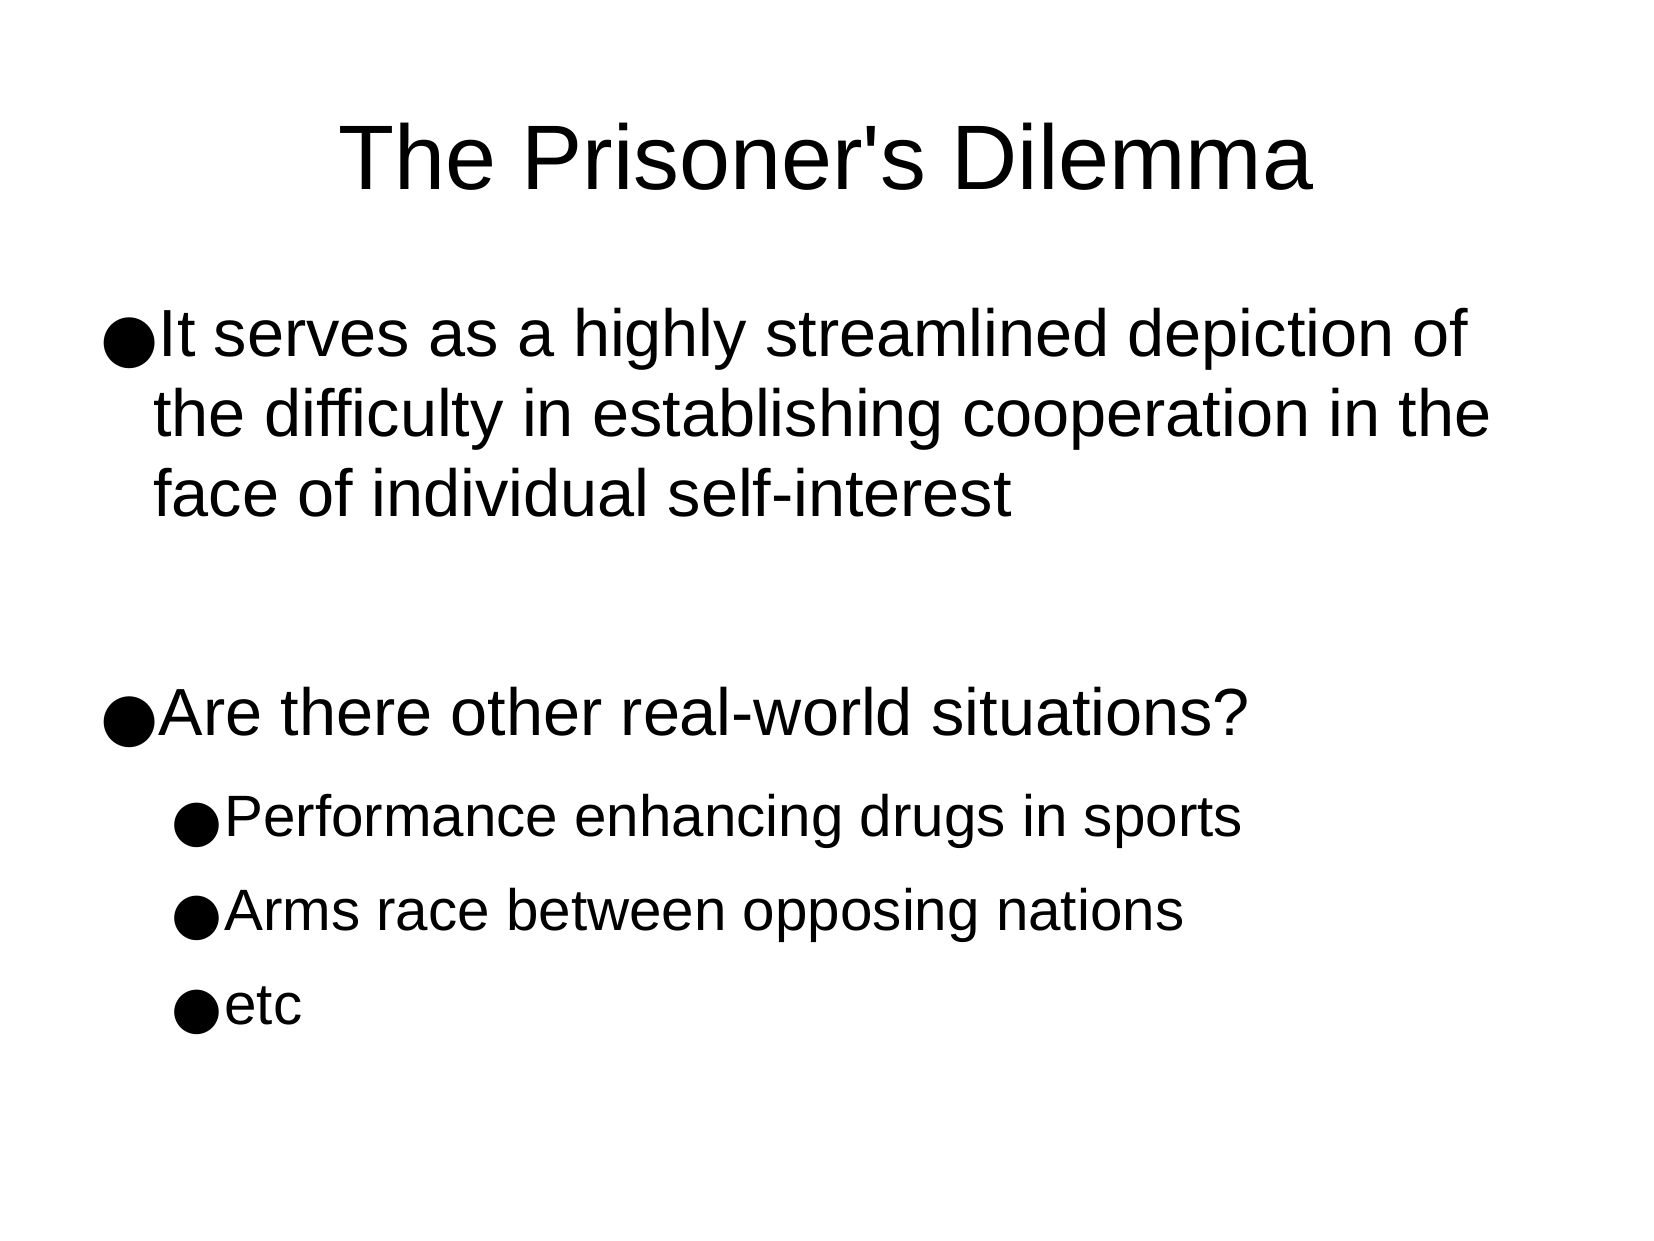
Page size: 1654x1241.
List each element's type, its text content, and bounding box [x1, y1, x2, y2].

text_box The Prisoner's Dilemma [82, 49, 1571, 257]
text_box It serves as a highly streamlined depiction of the difficulty in establishing cooperation in the face of individual self-interest Are there other real-world situations? Performance enhancing drugs in sports Arms race between opposing nations etc [82, 290, 1571, 1158]
